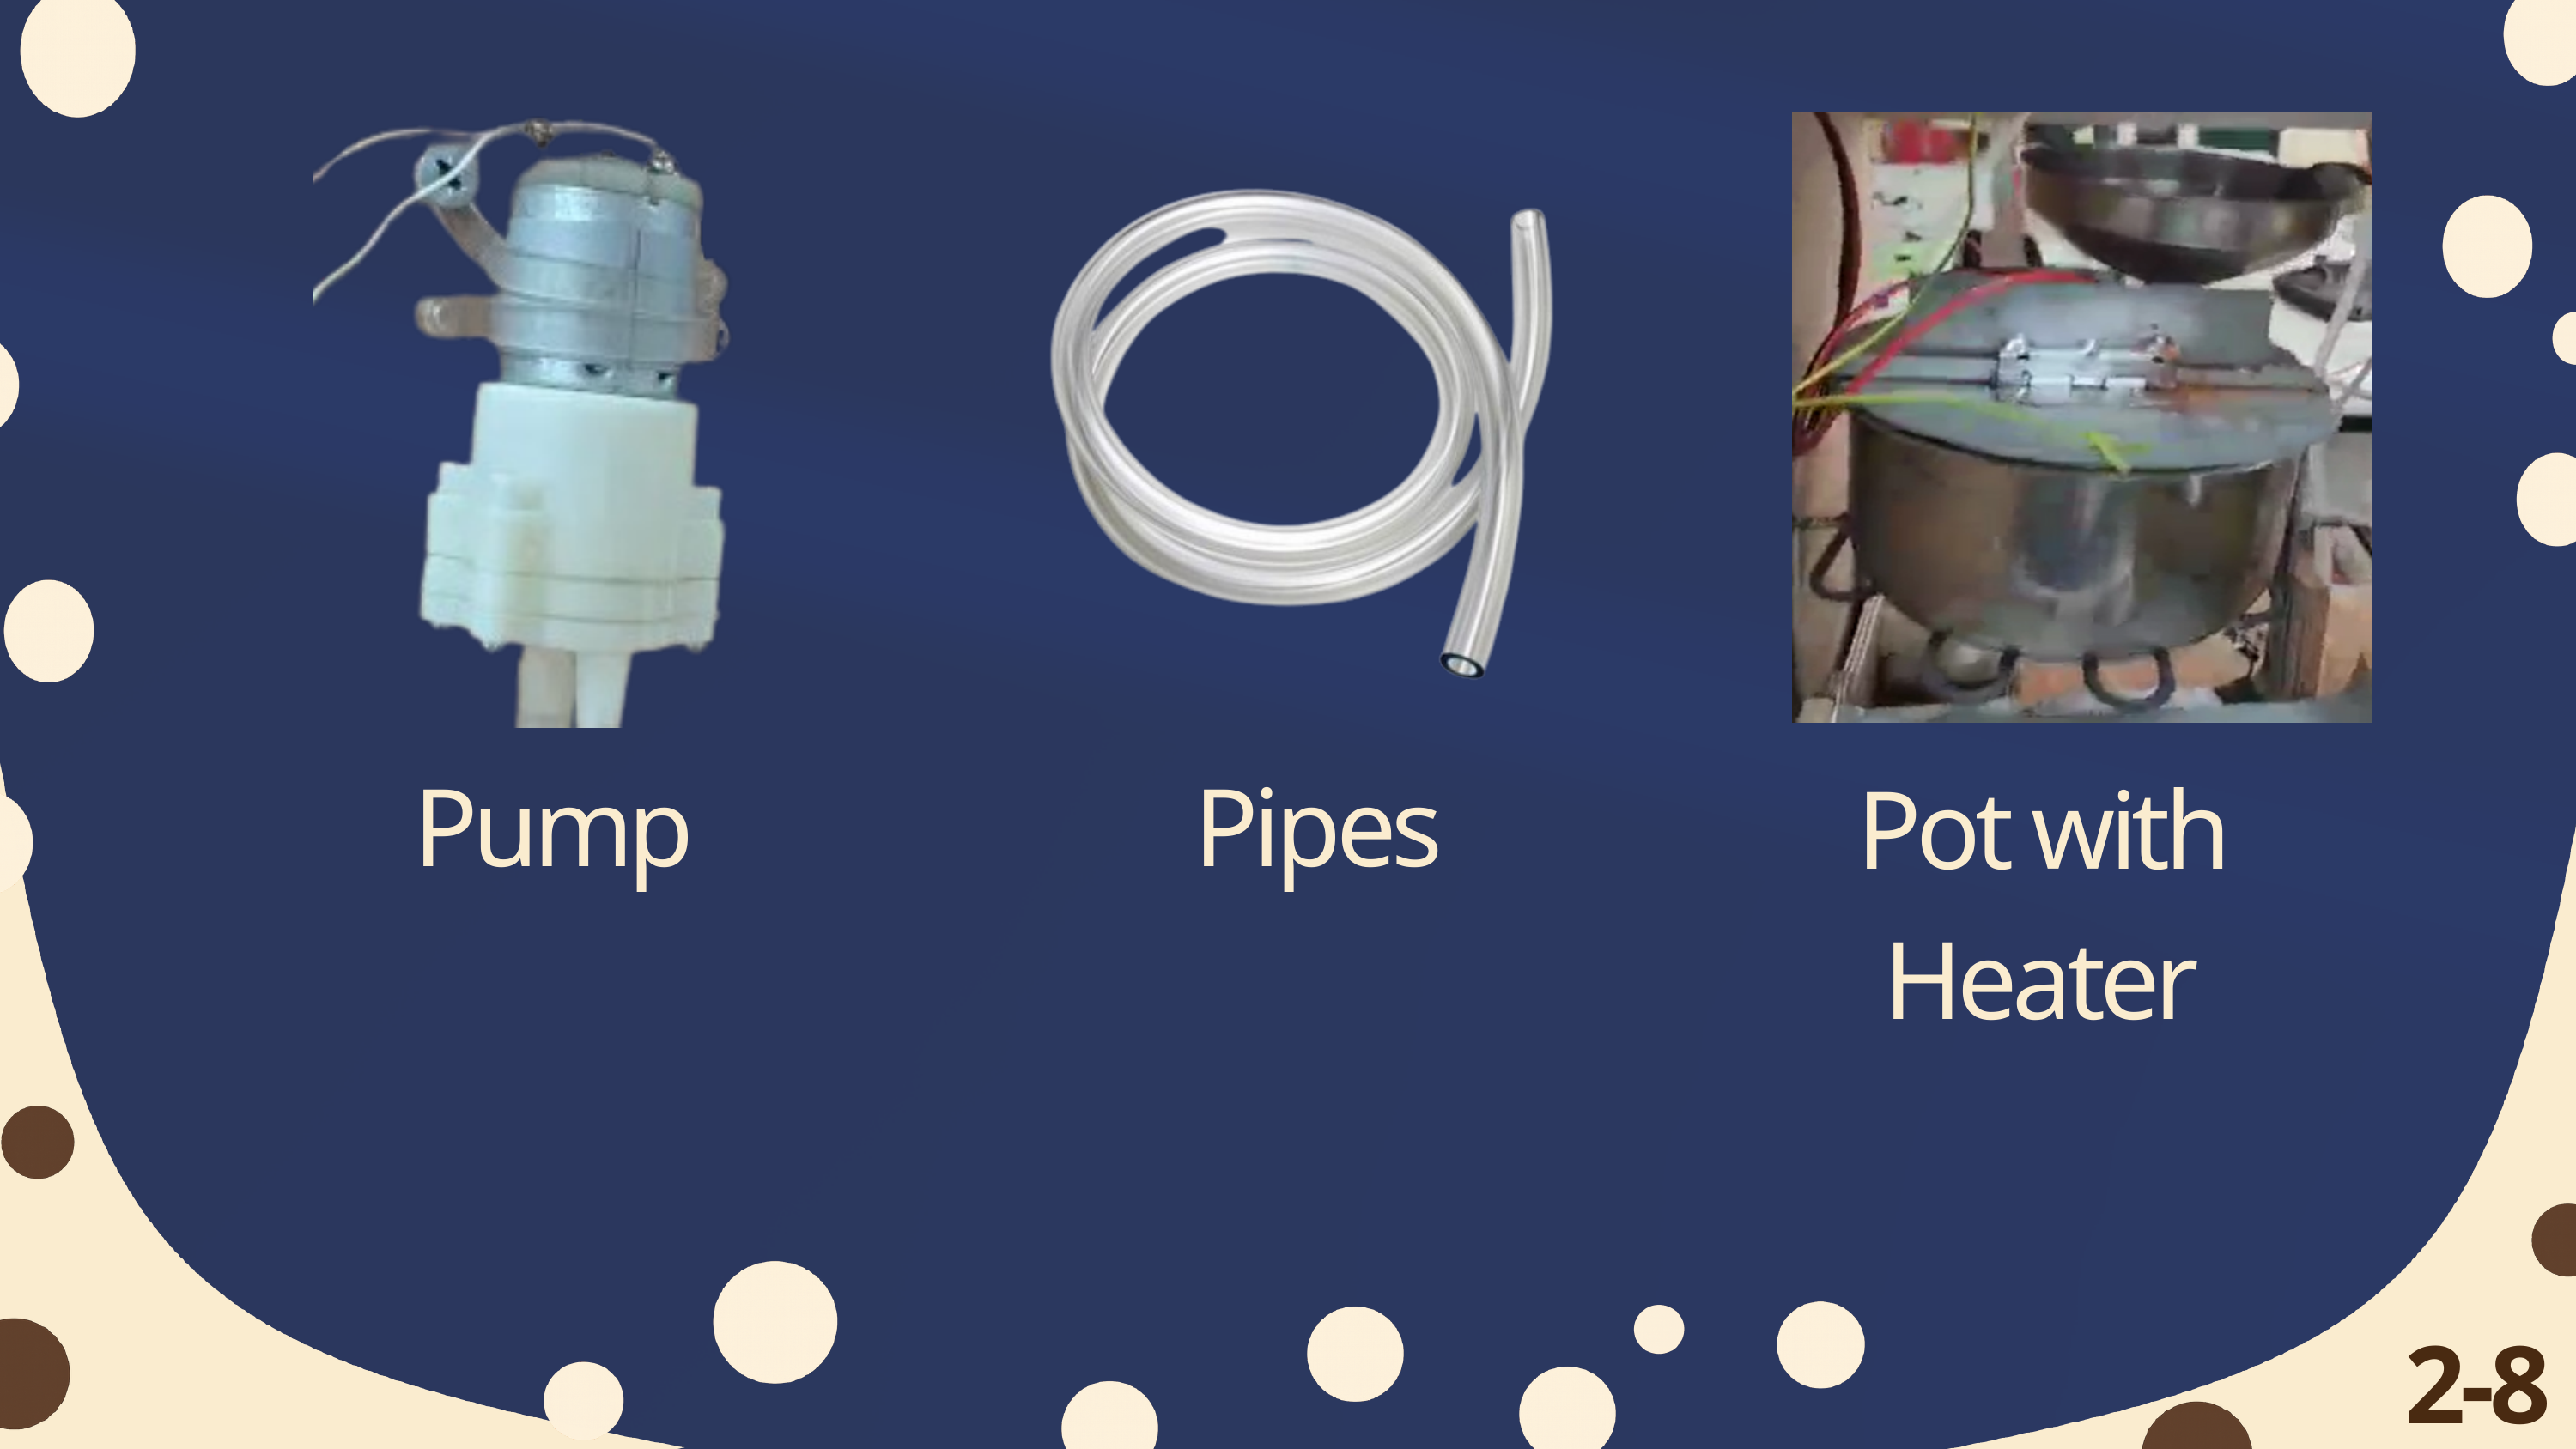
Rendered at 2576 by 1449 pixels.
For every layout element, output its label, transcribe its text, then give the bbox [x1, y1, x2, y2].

text_box [1900, 773, 2576, 1449]
text_box Pipes [1012, 737, 1625, 888]
text_box [2433, 188, 2549, 312]
text_box [1629, 1301, 1693, 1361]
text_box [2524, 1192, 2576, 1288]
text_box [0, 0, 2576, 1449]
text_box 2-8 [2370, 1308, 2576, 1446]
text_box [2494, 0, 2576, 100]
text_box [1052, 1374, 1176, 1449]
text_box [1768, 1295, 1880, 1400]
text_box [1045, 99, 1559, 696]
text_box [536, 1357, 638, 1449]
text_box [701, 1252, 860, 1400]
text_box [0, 1301, 82, 1448]
text_box Pump [247, 737, 860, 888]
text_box Pot with Heater [1735, 740, 2348, 1041]
text_box [2130, 1385, 2265, 1449]
text_box [1297, 1300, 1421, 1415]
text_box [2508, 446, 2576, 559]
text_box [0, 327, 35, 451]
text_box [0, 762, 685, 1449]
text_box [0, 1094, 82, 1191]
text_box [0, 573, 110, 696]
text_box [1510, 1360, 1633, 1449]
text_box [2548, 308, 2576, 372]
picture [1792, 112, 2372, 724]
text_box [0, 785, 49, 908]
text_box [313, 70, 751, 728]
text_box [9, 0, 156, 135]
